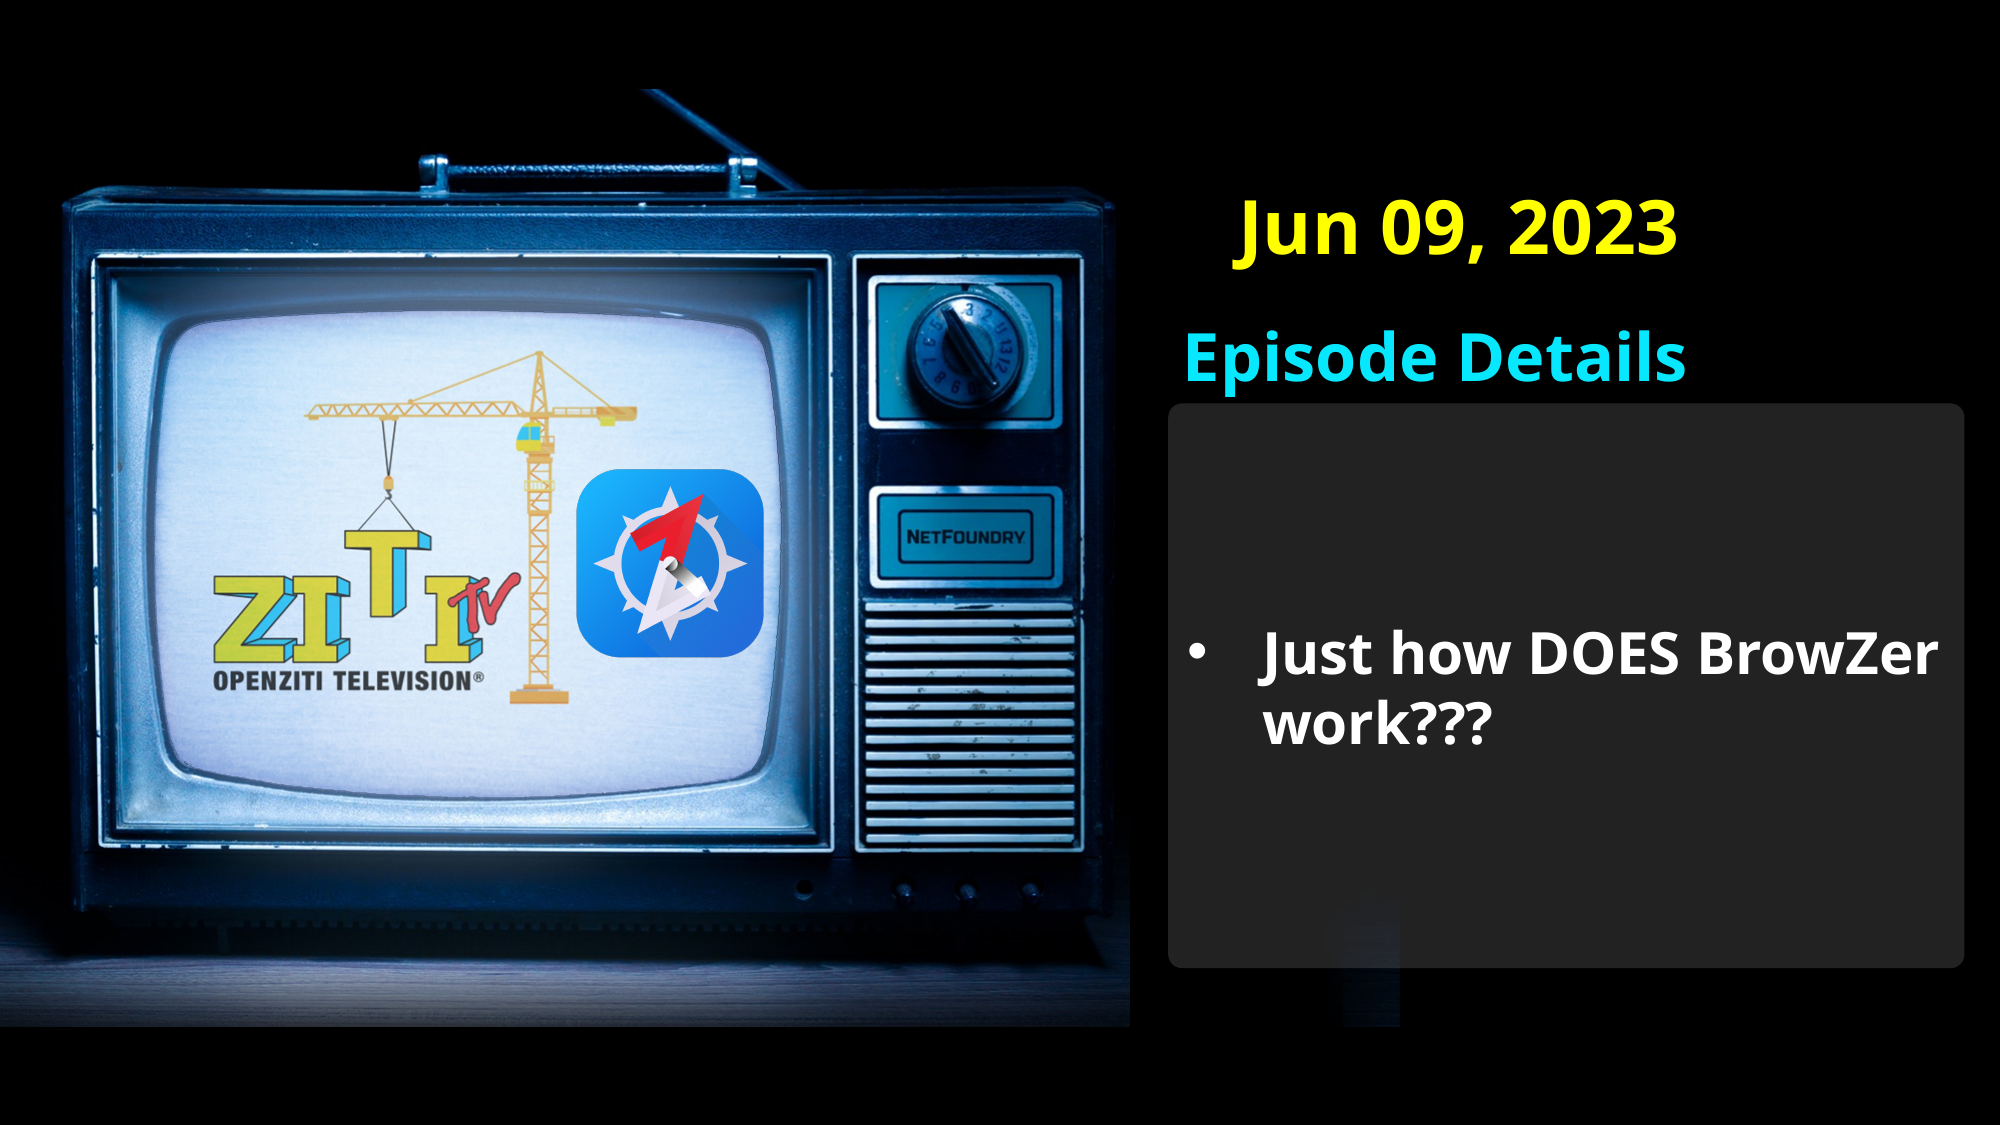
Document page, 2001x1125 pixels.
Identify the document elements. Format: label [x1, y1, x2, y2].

text_box [0, 11, 2000, 1125]
